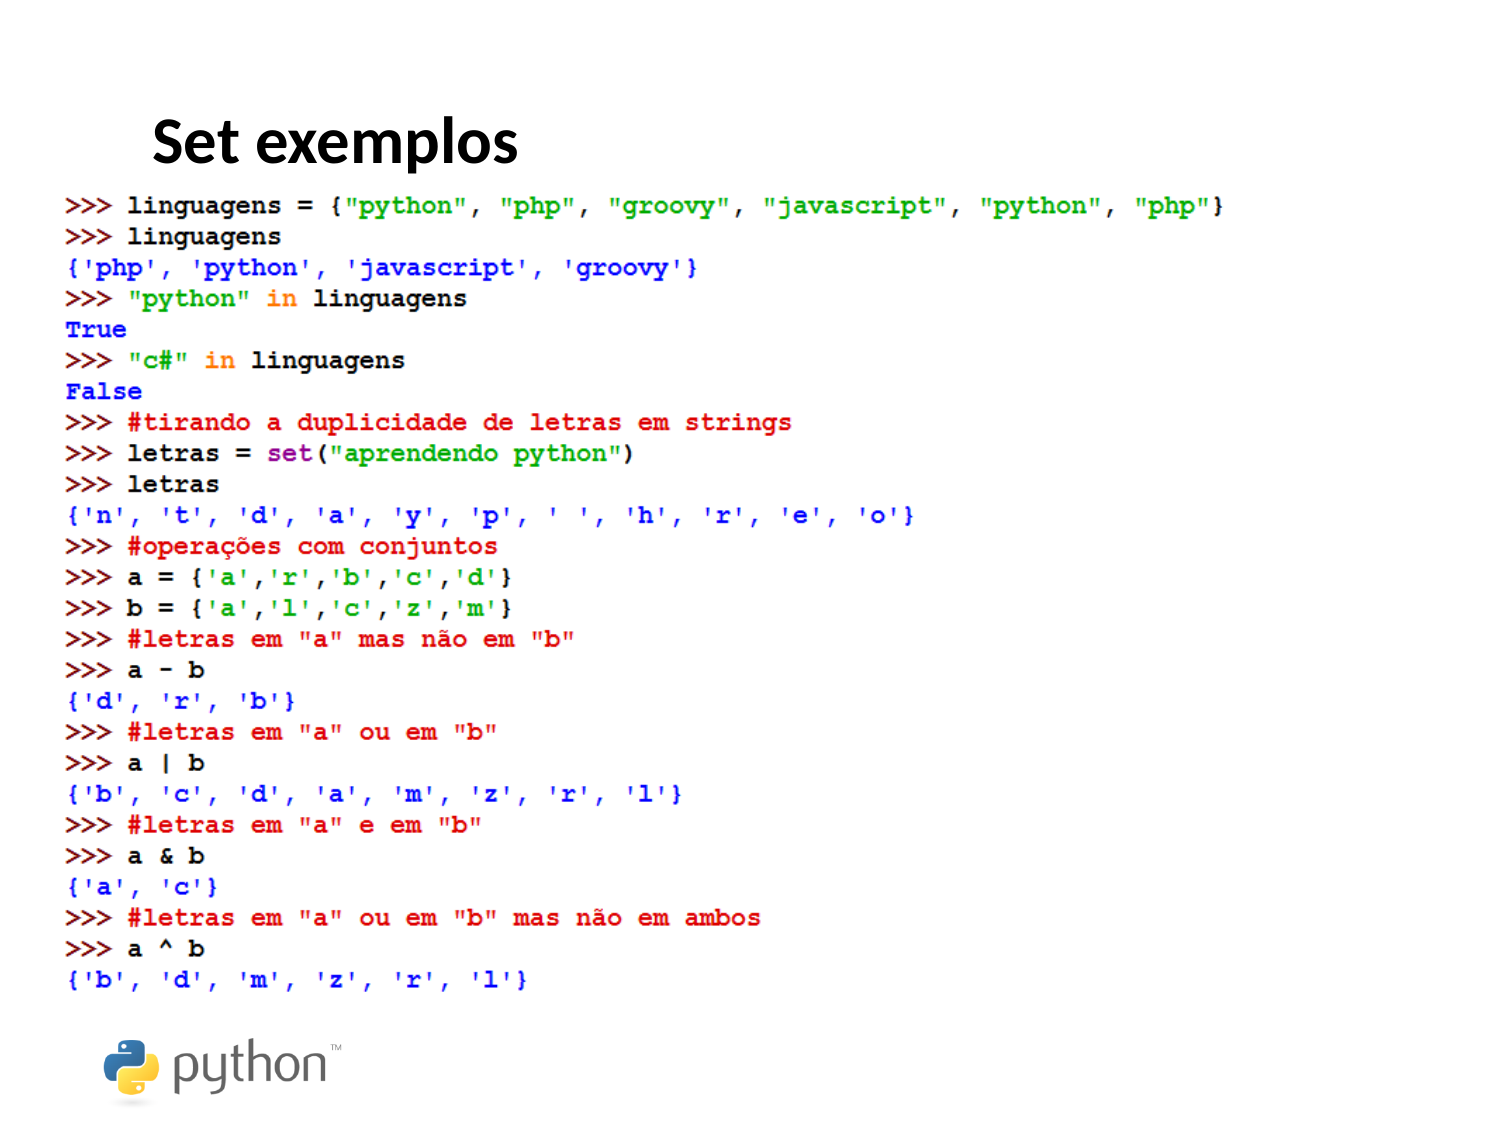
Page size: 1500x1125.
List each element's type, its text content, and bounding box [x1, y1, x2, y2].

picture [64, 185, 1235, 1000]
picture [64, 1022, 364, 1125]
text_box Set exemplos [137, 89, 535, 184]
